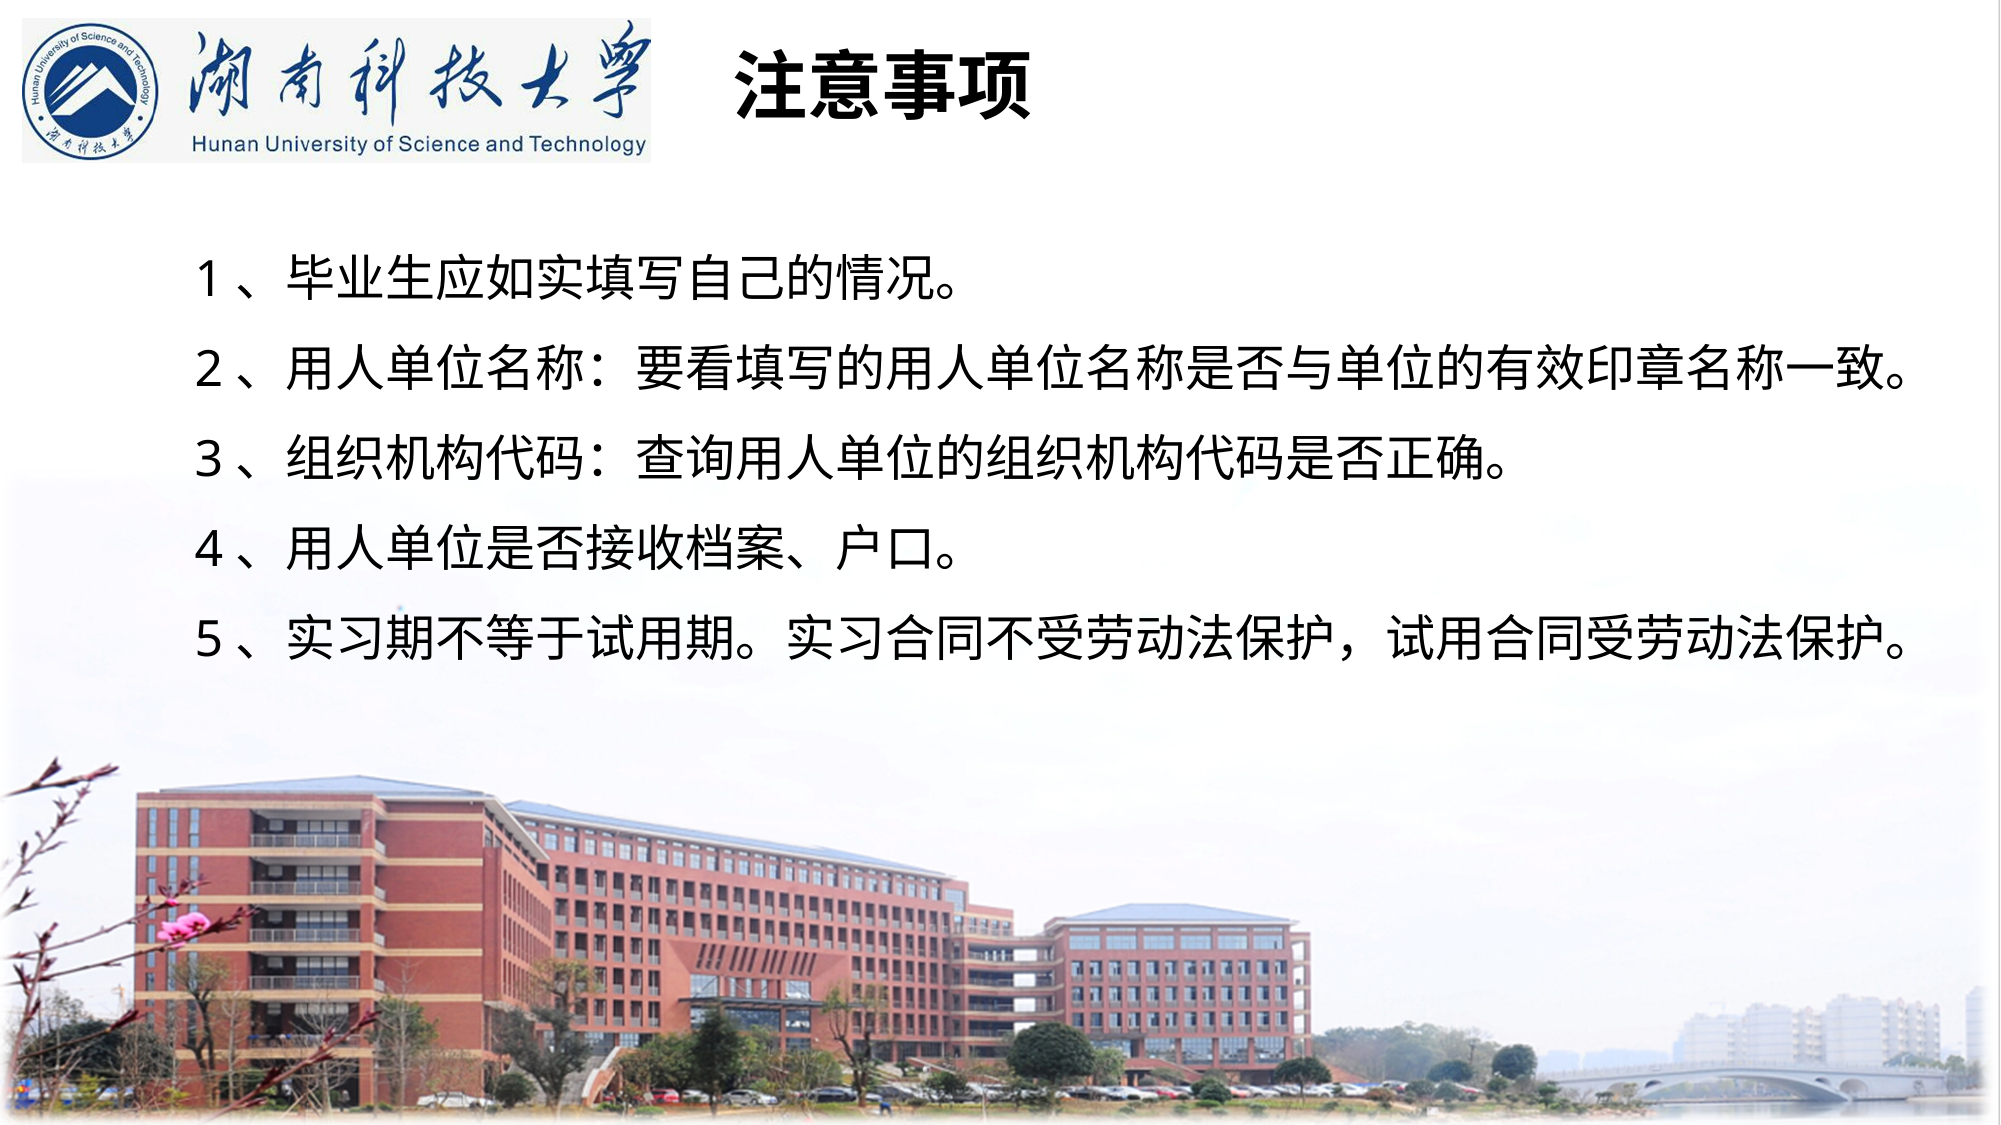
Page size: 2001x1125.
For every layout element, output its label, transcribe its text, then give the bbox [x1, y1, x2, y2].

text_box 注意事项 [717, 31, 1439, 137]
picture [0, 0, 2001, 1125]
text_box 1、毕业生应如实填写自己的情况。 2、用人单位名称：要看填写的用人单位名称是否与单位的有效印章名称一致。 3、组织机构代码：查询用人单位的组织机构代码是否正确。 4、用人单位是否接收档案、户口。 5、实习期不等于试用期。实习合同不受劳动法保护，试用合同受劳动法保护。 [179, 208, 1929, 674]
